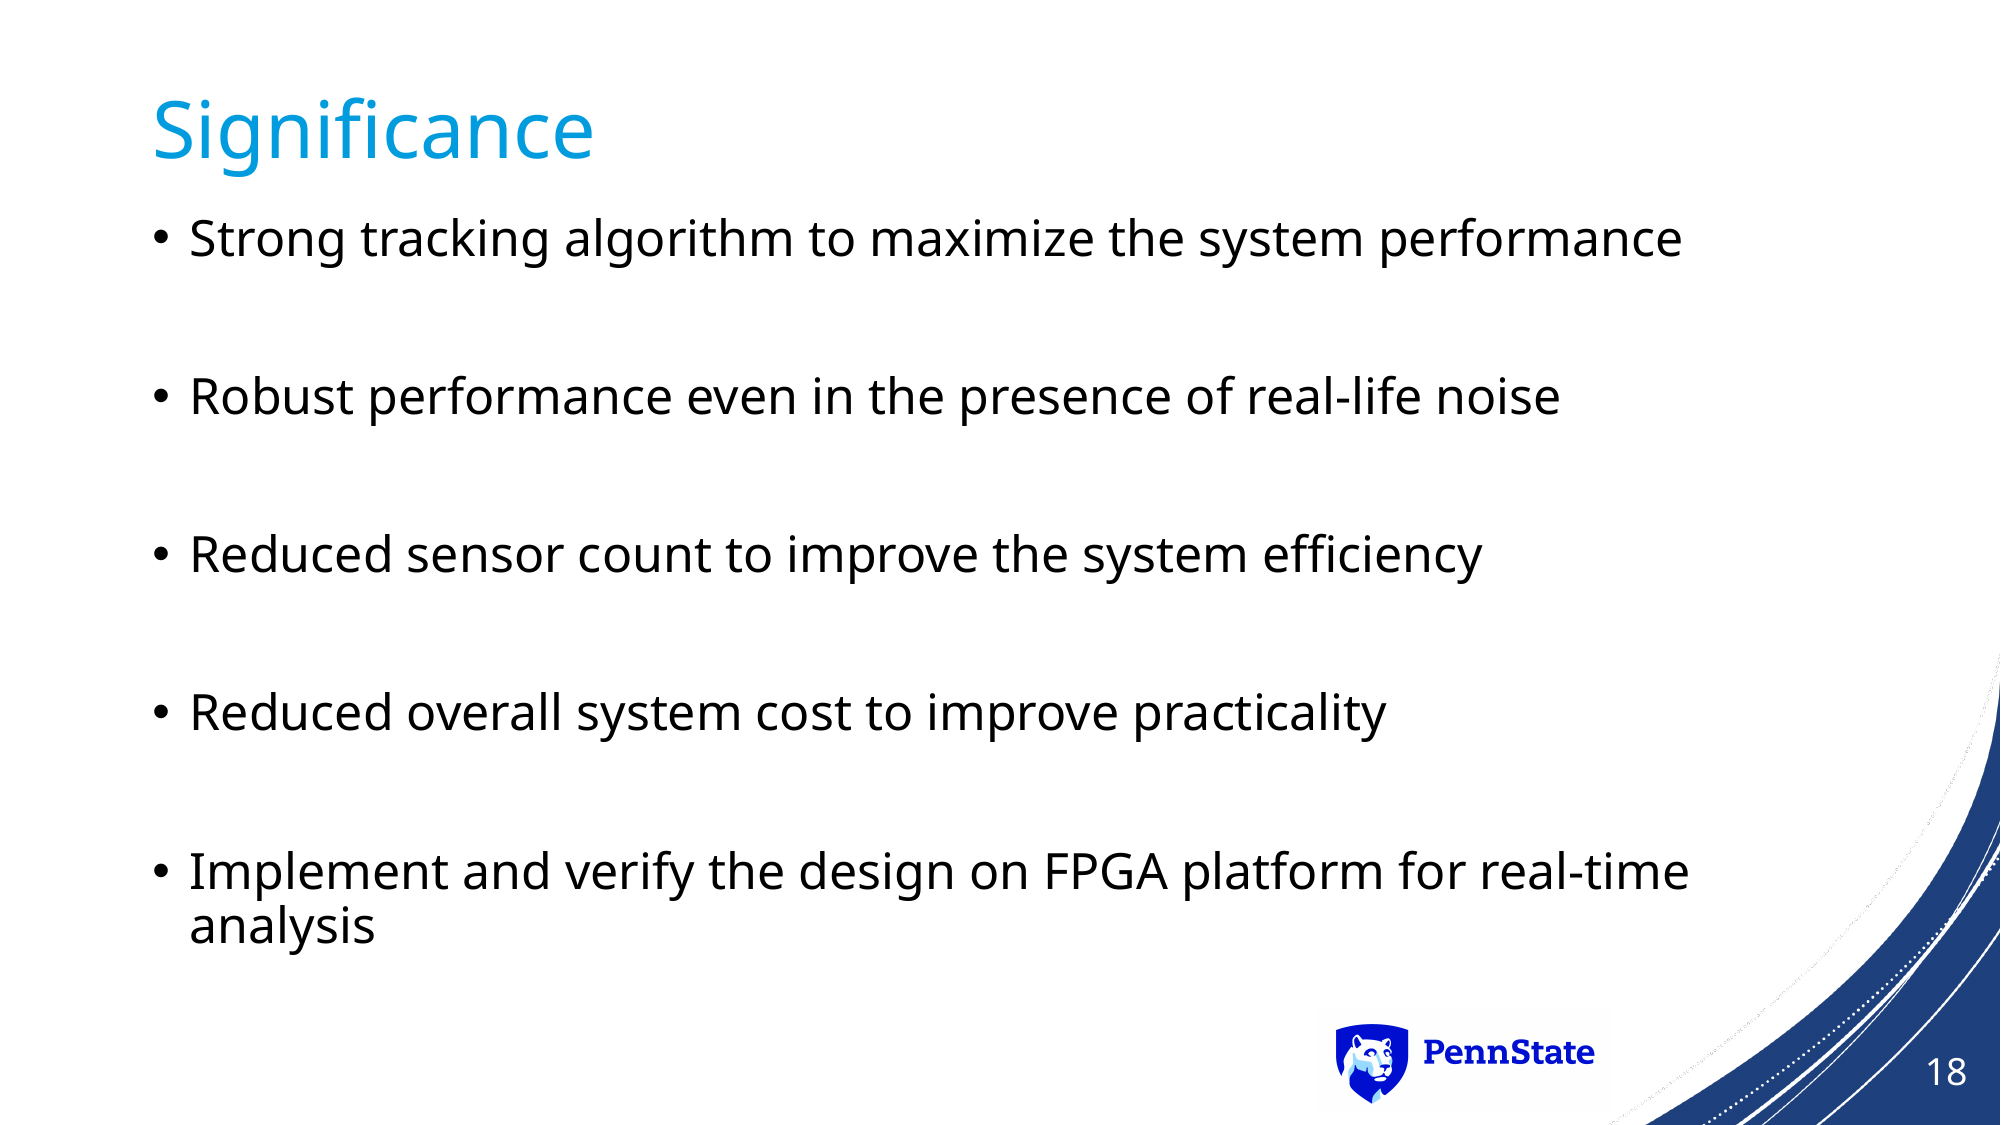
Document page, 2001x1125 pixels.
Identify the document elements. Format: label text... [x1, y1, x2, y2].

text_box 18 [1910, 1040, 2000, 1101]
picture [1317, 654, 2000, 1125]
list Strong tracking algorithm to maximize the system performance Robust performance even in the presence of real-life noise Reduced sensor count to improve the system efficiency Reduced overall system cost to improve practicality Implement and verify the design on FPGA platform for real-time analysis [137, 205, 1863, 1014]
title Significance [137, 59, 1863, 205]
